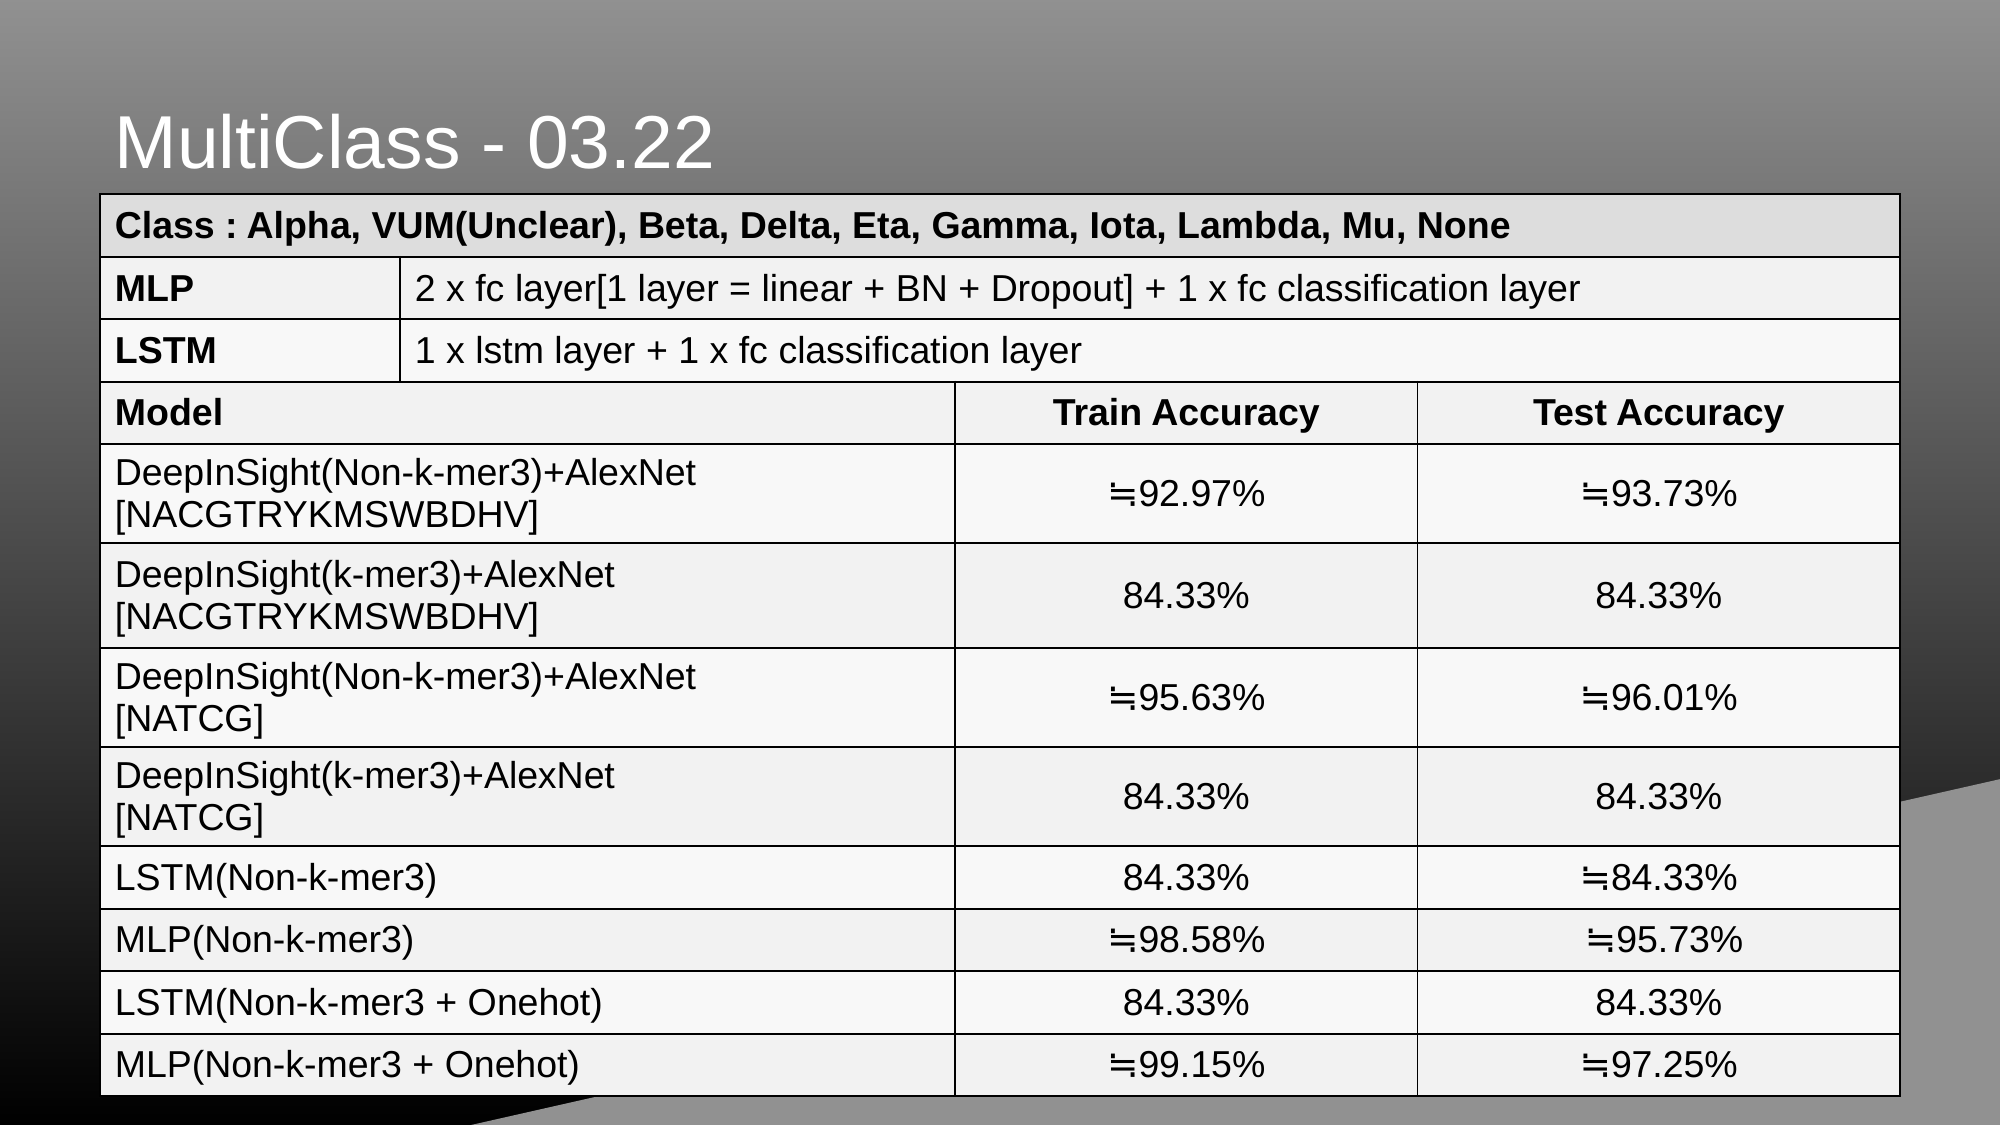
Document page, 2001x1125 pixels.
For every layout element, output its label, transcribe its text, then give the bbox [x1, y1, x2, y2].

table_cell MLP [101, 258, 399, 318]
table_cell LSTM(Non-k-mer3) [101, 847, 954, 908]
table_cell 84.33% [956, 972, 1417, 1033]
table_cell 84.33% [1418, 972, 1899, 1033]
table_cell Test Accuracy [1418, 383, 1899, 443]
table_cell DeepInSight(k-mer3)+AlexNet [NATCG] [101, 748, 954, 845]
table_cell ≒95.63% [956, 649, 1417, 746]
table_cell Train Accuracy [956, 383, 1417, 443]
table_cell MLP(Non-k-mer3) [101, 910, 954, 970]
table_cell ≒98.58% [956, 910, 1417, 970]
table_cell MLP(Non-k-mer3 + Onehot) [101, 1035, 954, 1095]
table_cell ≒93.73% [1418, 445, 1899, 542]
table_cell 2 x fc layer[1 layer = linear + BN + Dropout] + 1 x fc classification layer [401, 258, 1899, 318]
table_cell 1 x lstm layer + 1 x fc classification layer [401, 320, 1899, 381]
table_cell 84.33% [1418, 544, 1899, 647]
table_cell Model [101, 383, 954, 443]
table_cell DeepInSight(k-mer3)+AlexNet [NACGTRYKMSWBDHV] [101, 544, 954, 647]
table_cell ≒97.25% [1418, 1035, 1899, 1095]
table_cell 84.33% [956, 544, 1417, 647]
table_cell ≒96.01% [1418, 649, 1899, 746]
title MultiClass - 03.22 [99, 44, 1901, 193]
table_cell ≒99.15% [956, 1035, 1417, 1095]
table_cell 84.33% [956, 847, 1417, 908]
table_cell ≒92.97% [956, 445, 1417, 542]
table_cell DeepInSight(Non-k-mer3)+AlexNet [NATCG] [101, 649, 954, 746]
table_cell 84.33% [956, 748, 1417, 845]
table_cell LSTM(Non-k-mer3 + Onehot) [101, 972, 954, 1033]
table_cell LSTM [101, 320, 399, 381]
table_cell ≒84.33% [1418, 847, 1899, 908]
table_header Class : Alpha, VUM(Unclear), Beta, Delta, Eta, Gamma, Iota, Lambda, Mu, None [101, 195, 1899, 256]
table_cell 84.33% [1418, 748, 1899, 845]
table_cell ≒95.73% [1418, 910, 1899, 970]
table_cell DeepInSight(Non-k-mer3)+AlexNet [NACGTRYKMSWBDHV] [101, 445, 954, 542]
